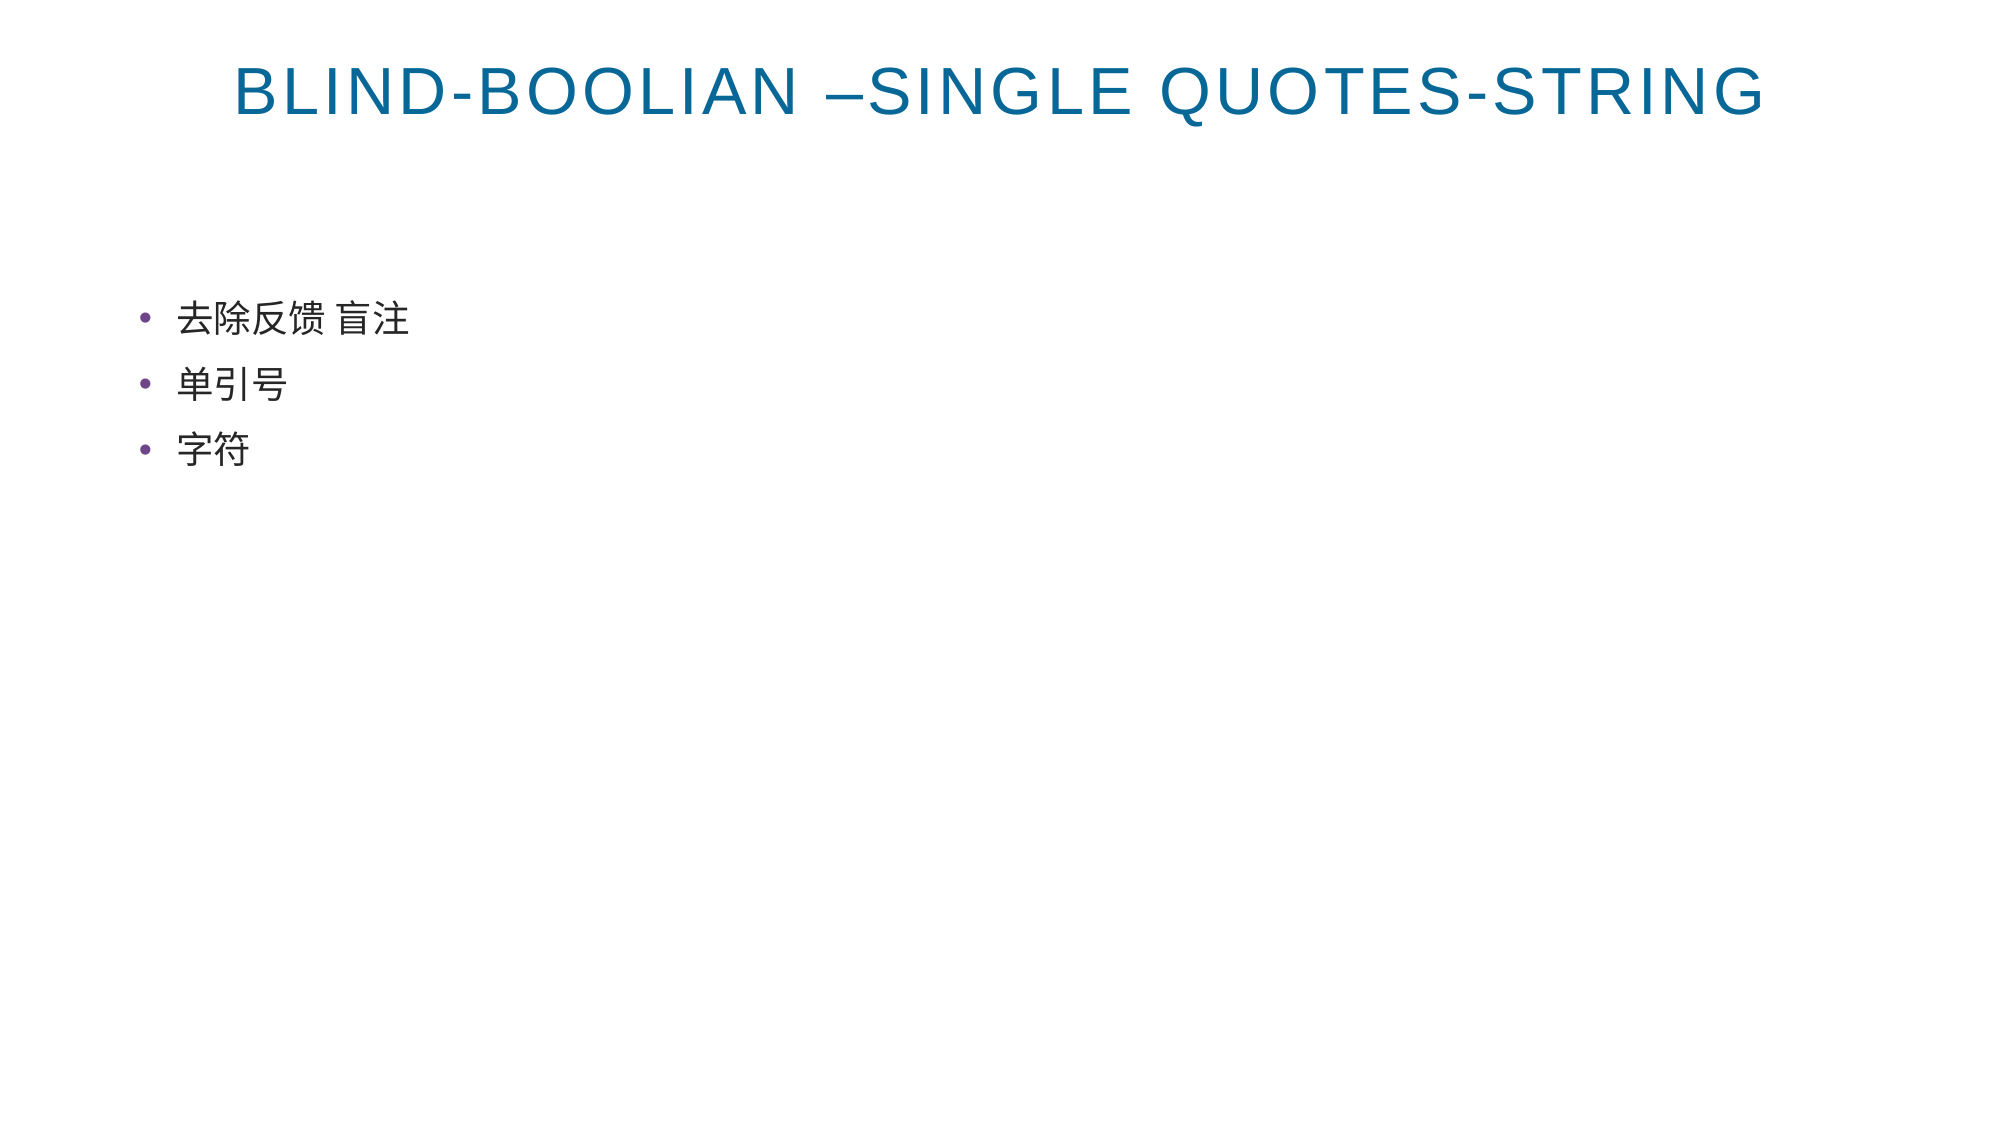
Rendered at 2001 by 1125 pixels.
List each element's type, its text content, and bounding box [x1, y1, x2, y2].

title Blind-boolian –single Quotes-string [125, 50, 1876, 250]
list 去除反馈 盲注 单引号 字符 [123, 287, 1874, 988]
